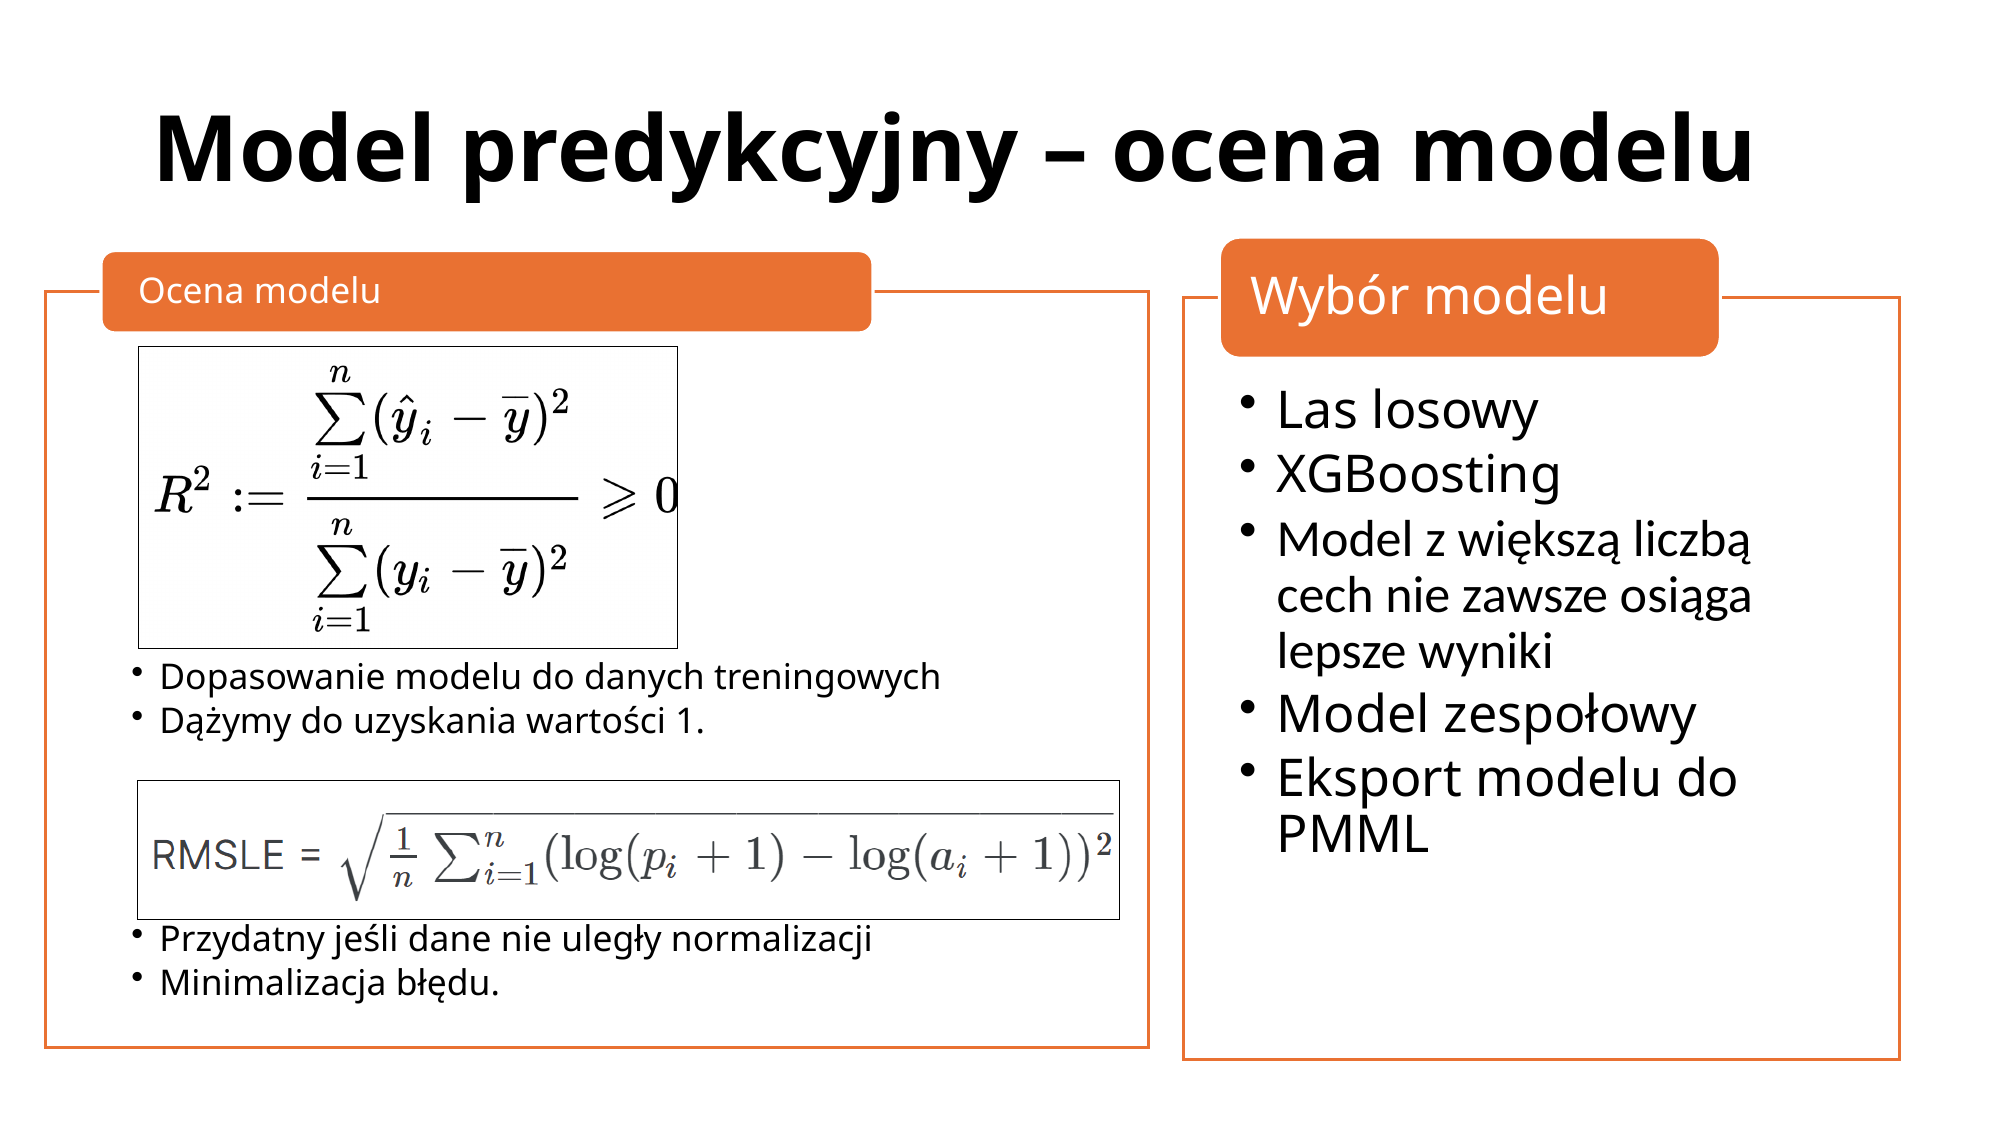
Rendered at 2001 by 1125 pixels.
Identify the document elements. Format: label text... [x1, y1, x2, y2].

title Model predykcyjny – ocena modelu [138, 41, 1862, 209]
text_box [1183, 226, 1900, 1071]
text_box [45, 245, 1150, 1053]
picture [137, 779, 1121, 921]
picture [137, 345, 678, 650]
